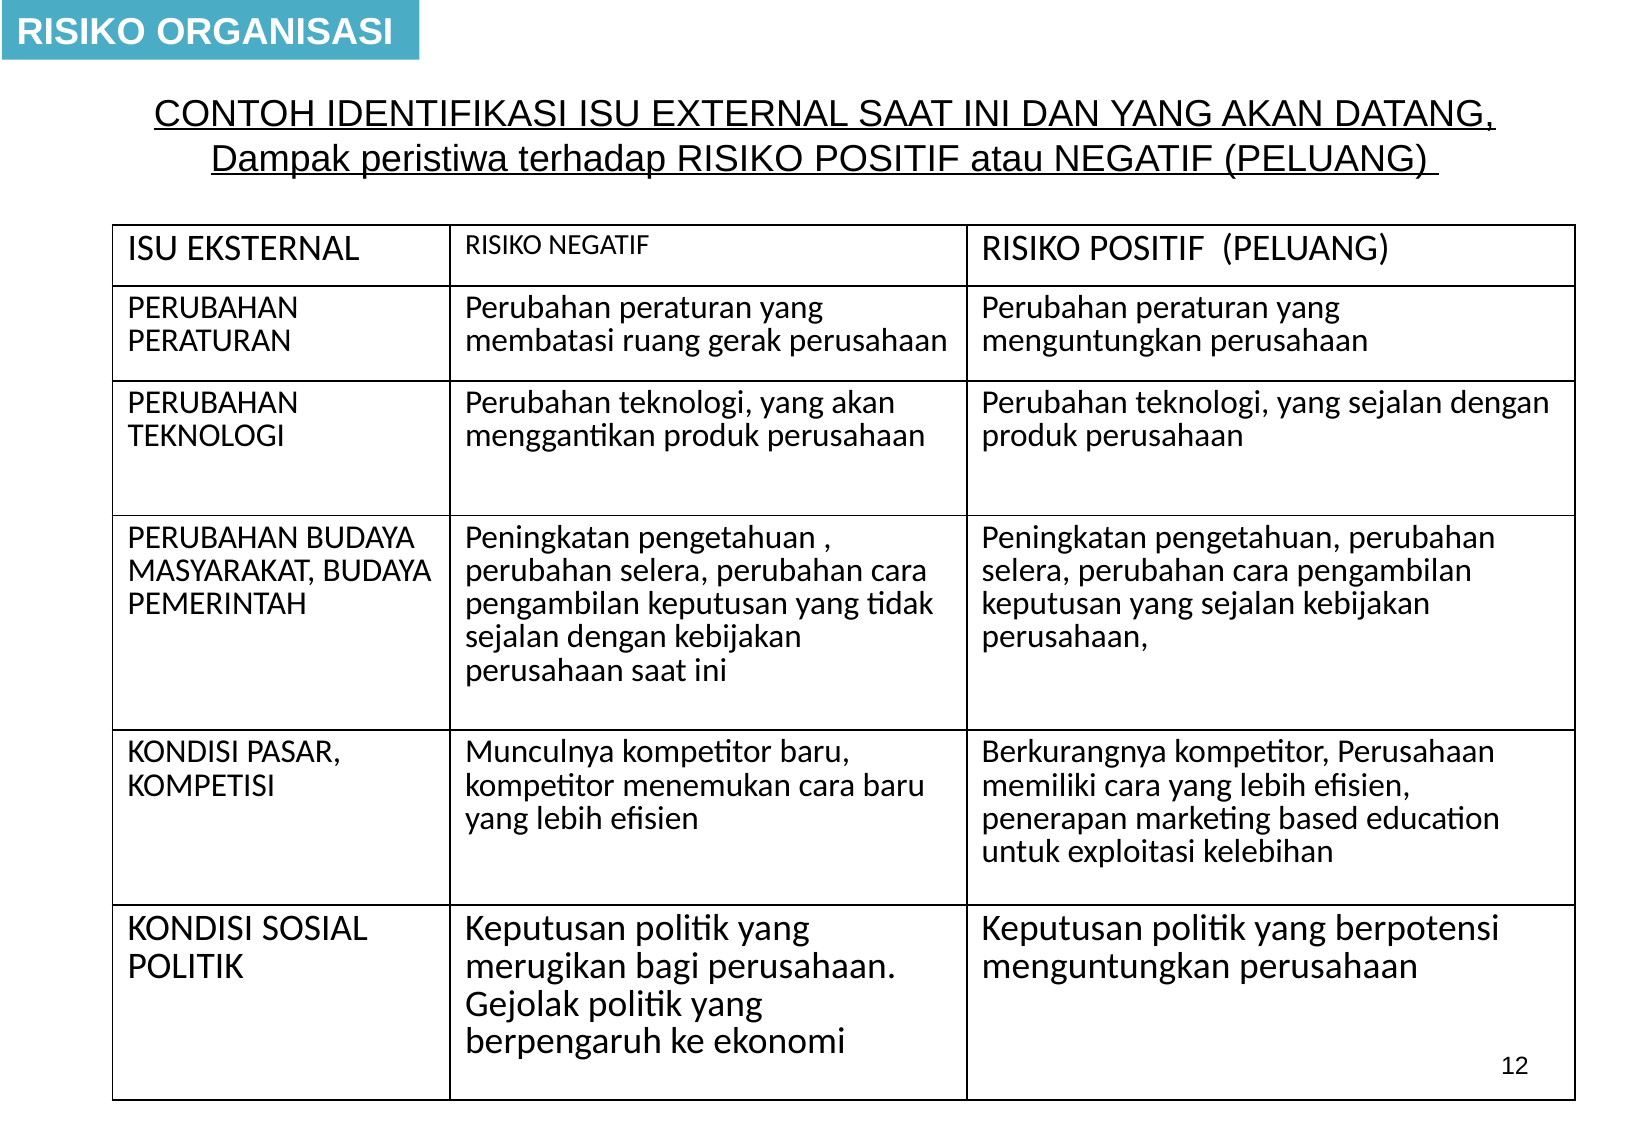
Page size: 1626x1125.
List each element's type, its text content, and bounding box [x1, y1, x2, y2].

table_cell Keputusan politik yang berpotensi menguntungkan perusahaan [968, 906, 1574, 1099]
table_cell KONDISI SOSIAL POLITIK [113, 906, 449, 1099]
table_header RISIKO POSITIF (PELUANG) [968, 226, 1574, 285]
text_box CONTOH IDENTIFIKASI ISU EXTERNAL SAAT INI DAN YANG AKAN DATANG, Dampak peristiwa terhadap RISIKO POSITIF atau NEGATIF (PELUANG) [125, 81, 1525, 187]
table_cell Perubahan teknologi, yang sejalan dengan produk perusahaan [968, 382, 1574, 515]
text_box RISIKO ORGANISASI [1, 0, 420, 60]
table_cell Peningkatan pengetahuan, perubahan selera, perubahan cara pengambilan keputusan yang sejalan kebijakan perusahaan, [968, 516, 1574, 729]
table_cell Munculnya kompetitor baru, kompetitor menemukan cara baru yang lebih efisien [451, 731, 966, 904]
table_cell PERUBAHAN PERATURAN [113, 287, 449, 380]
table_cell Peningkatan pengetahuan , perubahan selera, perubahan cara pengambilan keputusan yang tidak sejalan dengan kebijakan perusahaan saat ini [451, 516, 966, 729]
table_cell KONDISI PASAR, KOMPETISI [113, 731, 449, 904]
table_cell Keputusan politik yang merugikan bagi perusahaan. Gejolak politik yang berpengaruh ke ekonomi [451, 906, 966, 1099]
table_cell PERUBAHAN TEKNOLOGI [113, 382, 449, 515]
table_header ISU EKSTERNAL [113, 226, 449, 285]
table_cell Berkurangnya kompetitor, Perusahaan memiliki cara yang lebih efisien, penerapan marketing based education untuk exploitasi kelebihan [968, 731, 1574, 904]
table_cell Perubahan teknologi, yang akan menggantikan produk perusahaan [451, 382, 966, 515]
table_header RISIKO NEGATIF [451, 226, 966, 285]
table_cell PERUBAHAN BUDAYA MASYARAKAT, BUDAYA PEMERINTAH [113, 516, 449, 729]
table_cell Perubahan peraturan yang membatasi ruang gerak perusahaan [451, 287, 966, 380]
table_cell Perubahan peraturan yang menguntungkan perusahaan [968, 287, 1574, 380]
